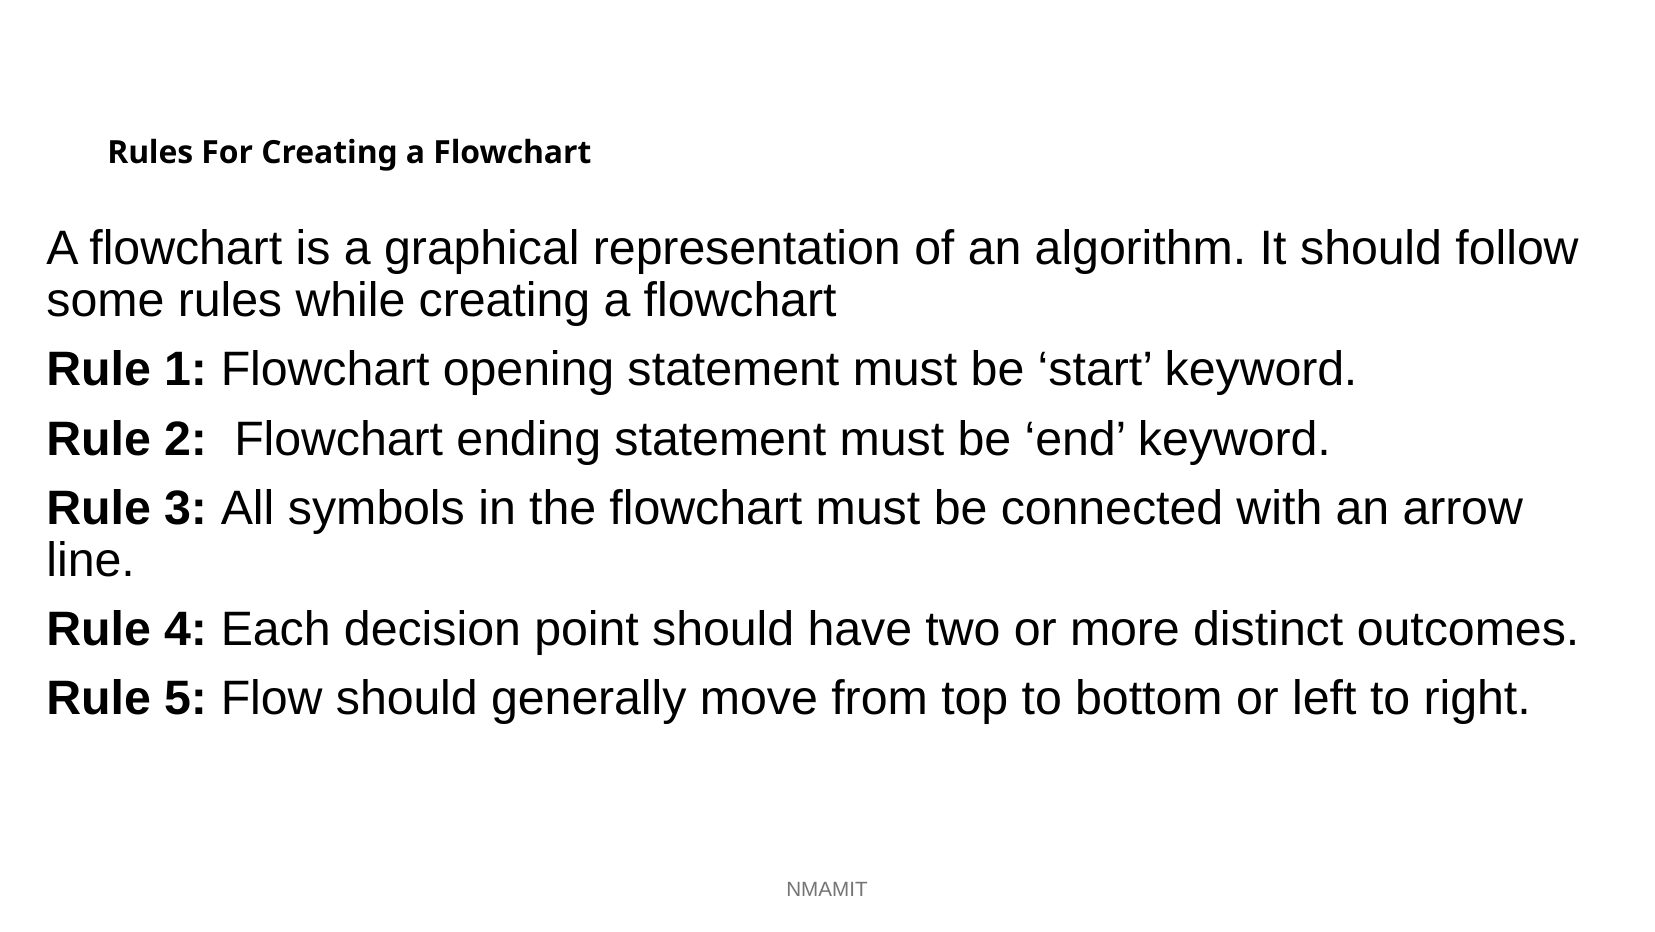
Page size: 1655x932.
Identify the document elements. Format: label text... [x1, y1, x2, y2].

list A flowchart is a graphical representation of an algorithm. It should follow some rules while creating a flowchart Rule 1: Flowchart opening statement must be ‘start’ keyword. Rule 2: Flowchart ending statement must be ‘end’ keyword. Rule 3: All symbols in the flowchart must be connected with an arrow line. Rule 4: Each decision point should have two or more distinct outcomes. Rule 5: Flow should generally move from top to bottom or left to right. [31, 215, 1642, 806]
footer NMAMIT [547, 863, 1107, 913]
title Rules For Creating a Flowchart [92, 128, 1520, 179]
